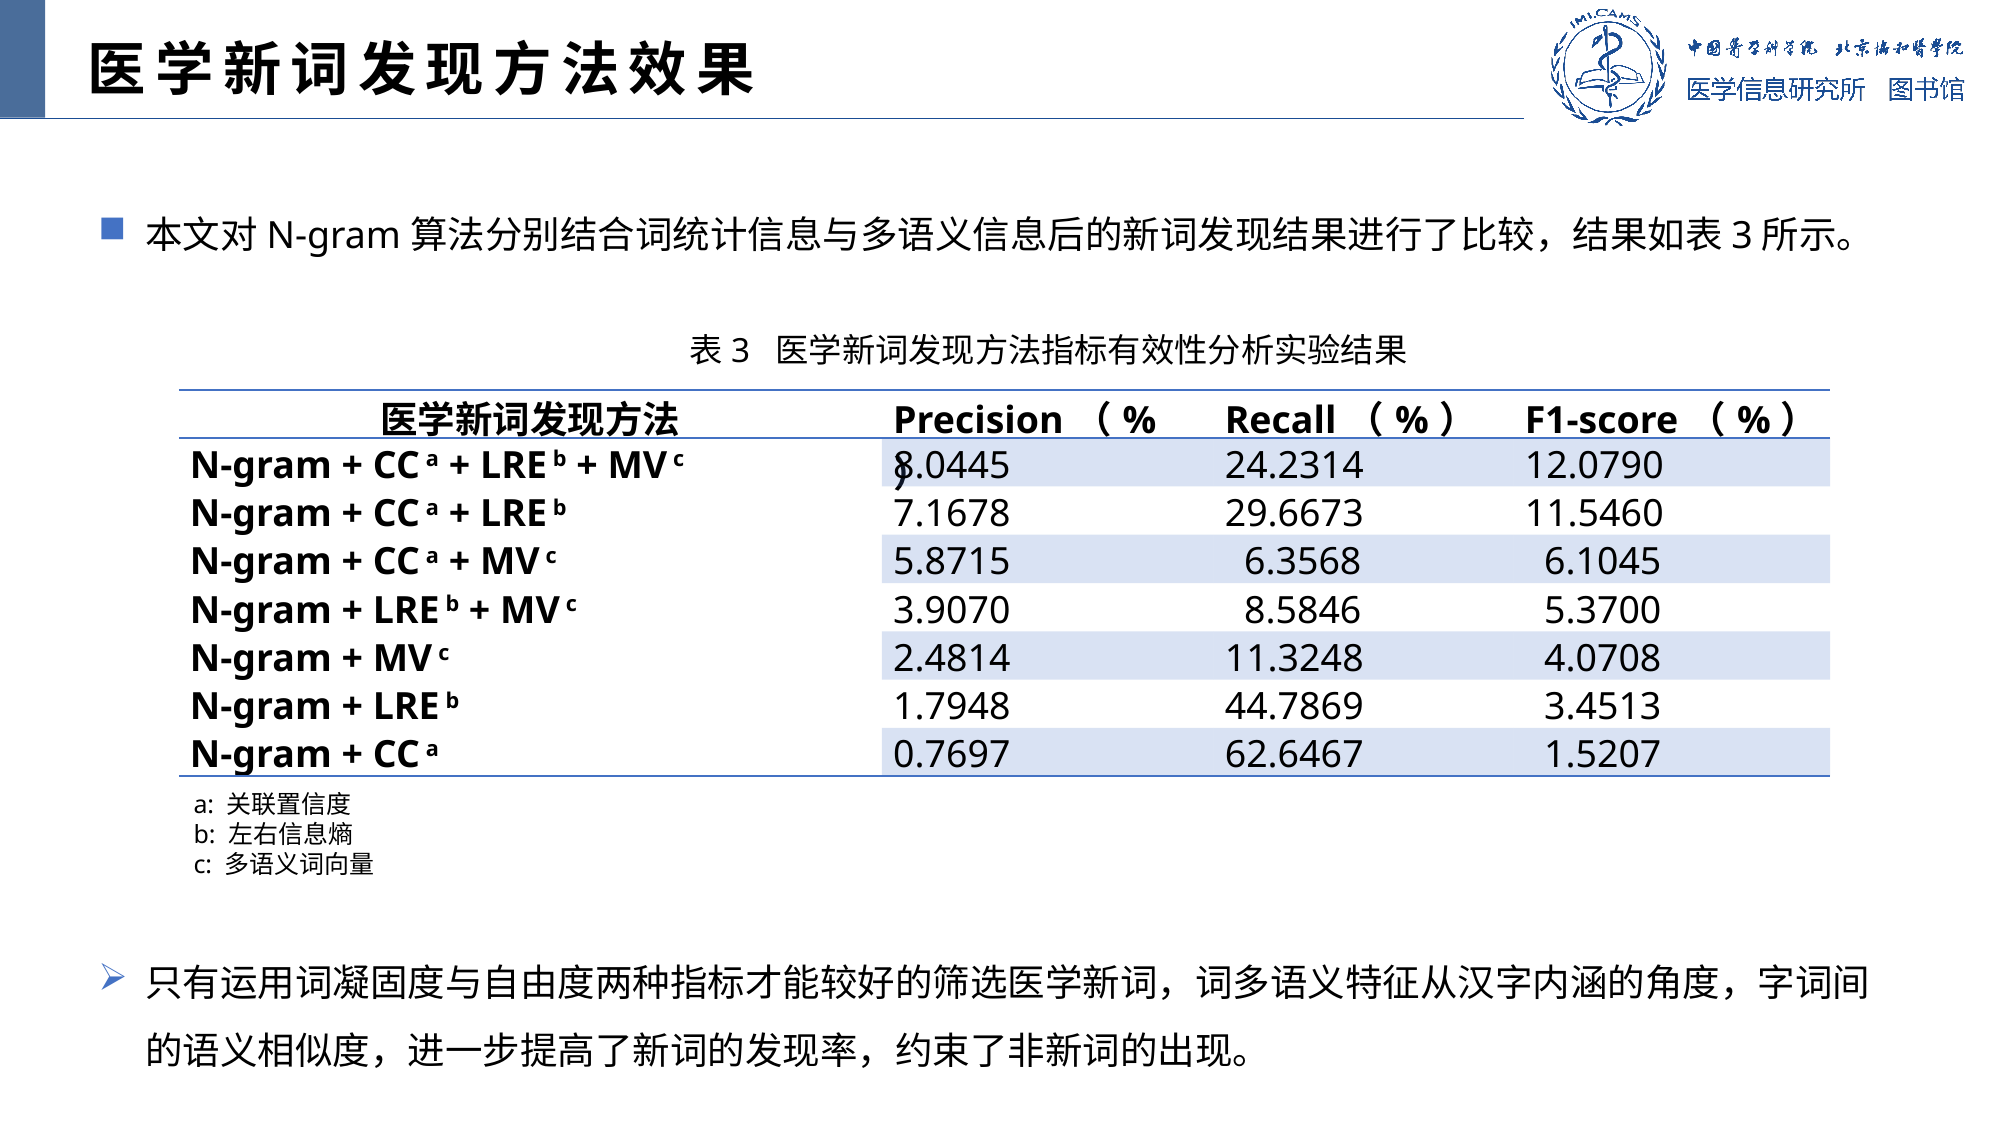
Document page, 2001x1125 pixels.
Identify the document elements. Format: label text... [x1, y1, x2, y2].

text_box 医学新词发现方法效果 [73, 24, 770, 110]
table_cell N-gram + CC a + LRE b + MV c [179, 439, 882, 486]
table_cell 62.6467 [1214, 728, 1514, 775]
table_header F1-score（%） [1514, 391, 1830, 437]
table_cell 24.2314 [1214, 439, 1514, 486]
text_box 只有运用词凝固度与自由度两种指标才能较好的筛选医学新词，词多语义特征从汉字内涵的角度，字词间的语义相似度，进一步提高了新词的发现率，约束了非新词的出现。 [83, 929, 1917, 1080]
table_cell 6.1045 [1514, 535, 1830, 583]
table_header Recall（%） [1214, 391, 1514, 437]
table_cell 1.5207 [1514, 728, 1830, 775]
table_cell 3.4513 [1514, 680, 1830, 728]
table_cell N-gram + LRE b [179, 680, 882, 728]
picture [1453, 0, 2001, 147]
table_header Precision（%） [882, 391, 1214, 437]
table_cell 6.3568 [1214, 535, 1514, 583]
table_cell 5.3700 [1514, 583, 1830, 631]
table_cell 1.7948 [882, 680, 1214, 728]
table_cell 7.1678 [882, 486, 1214, 535]
table_cell 3.9070 [882, 583, 1214, 631]
table_cell 8.0445 [882, 439, 1214, 486]
table_cell 12.0790 [1514, 439, 1830, 486]
text_box [0, 0, 46, 119]
table_cell 11.5460 [1514, 486, 1830, 535]
table_cell N-gram + CC a [179, 728, 882, 775]
table_cell 44.7869 [1214, 680, 1514, 728]
text_box 表3 医学新词发现方法指标有效性分析实验结果 [674, 301, 1423, 377]
table_cell N-gram + CC a + MV c [179, 535, 882, 583]
table_cell 0.7697 [882, 728, 1214, 775]
table_cell 2.4814 [882, 631, 1214, 680]
table_header 医学新词发现方法 [179, 391, 882, 437]
table_cell 5.8715 [882, 535, 1214, 583]
table_cell N-gram + CC a + LRE b [179, 486, 882, 535]
table_cell N-gram + LRE b + MV c [179, 583, 882, 631]
table_cell 4.0708 [1514, 631, 1830, 680]
table_cell 8.5846 [1214, 583, 1514, 631]
text_box a: 关联置信度 b: 左右信息熵 c: 多语义词向量 [178, 781, 412, 887]
table_cell N-gram + MV c [179, 631, 882, 680]
table_cell 29.6673 [1214, 486, 1514, 535]
text_box 本文对N-gram算法分别结合词统计信息与多语义信息后的新词发现结果进行了比较，结果如表3所示。 [83, 181, 1917, 264]
table_cell 11.3248 [1214, 631, 1514, 680]
